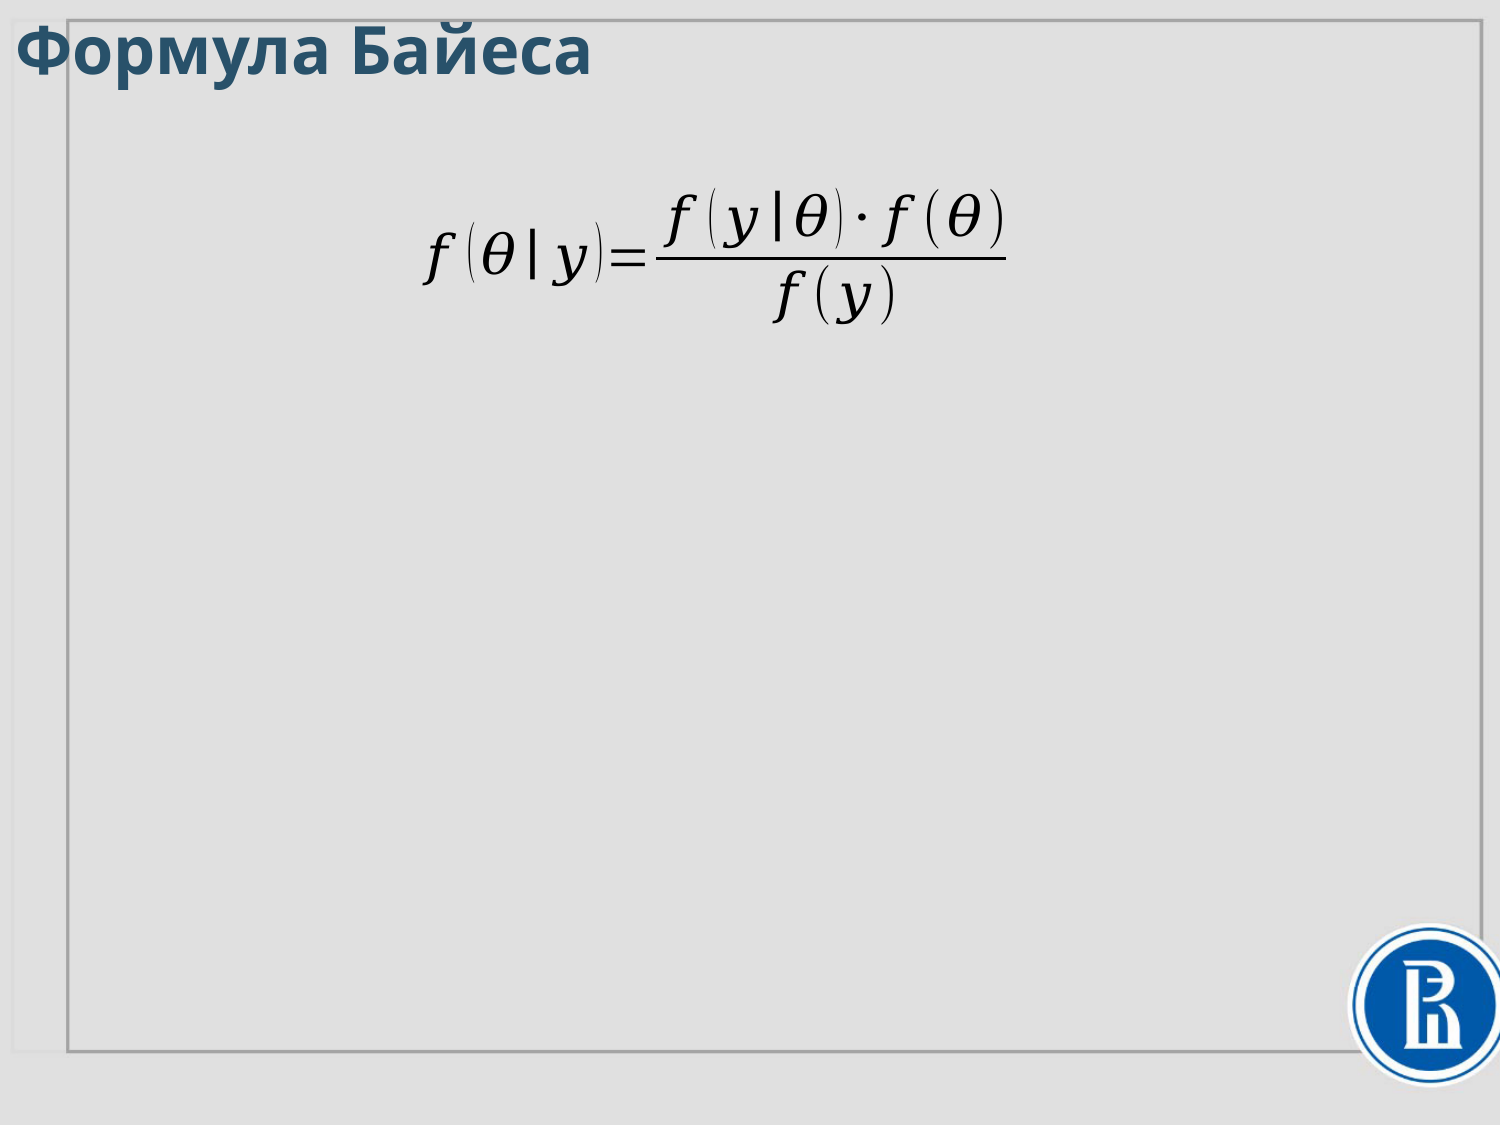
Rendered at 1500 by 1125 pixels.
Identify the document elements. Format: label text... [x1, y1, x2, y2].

text_box Формула Байеса [0, 0, 1500, 96]
picture [0, 96, 1500, 1125]
